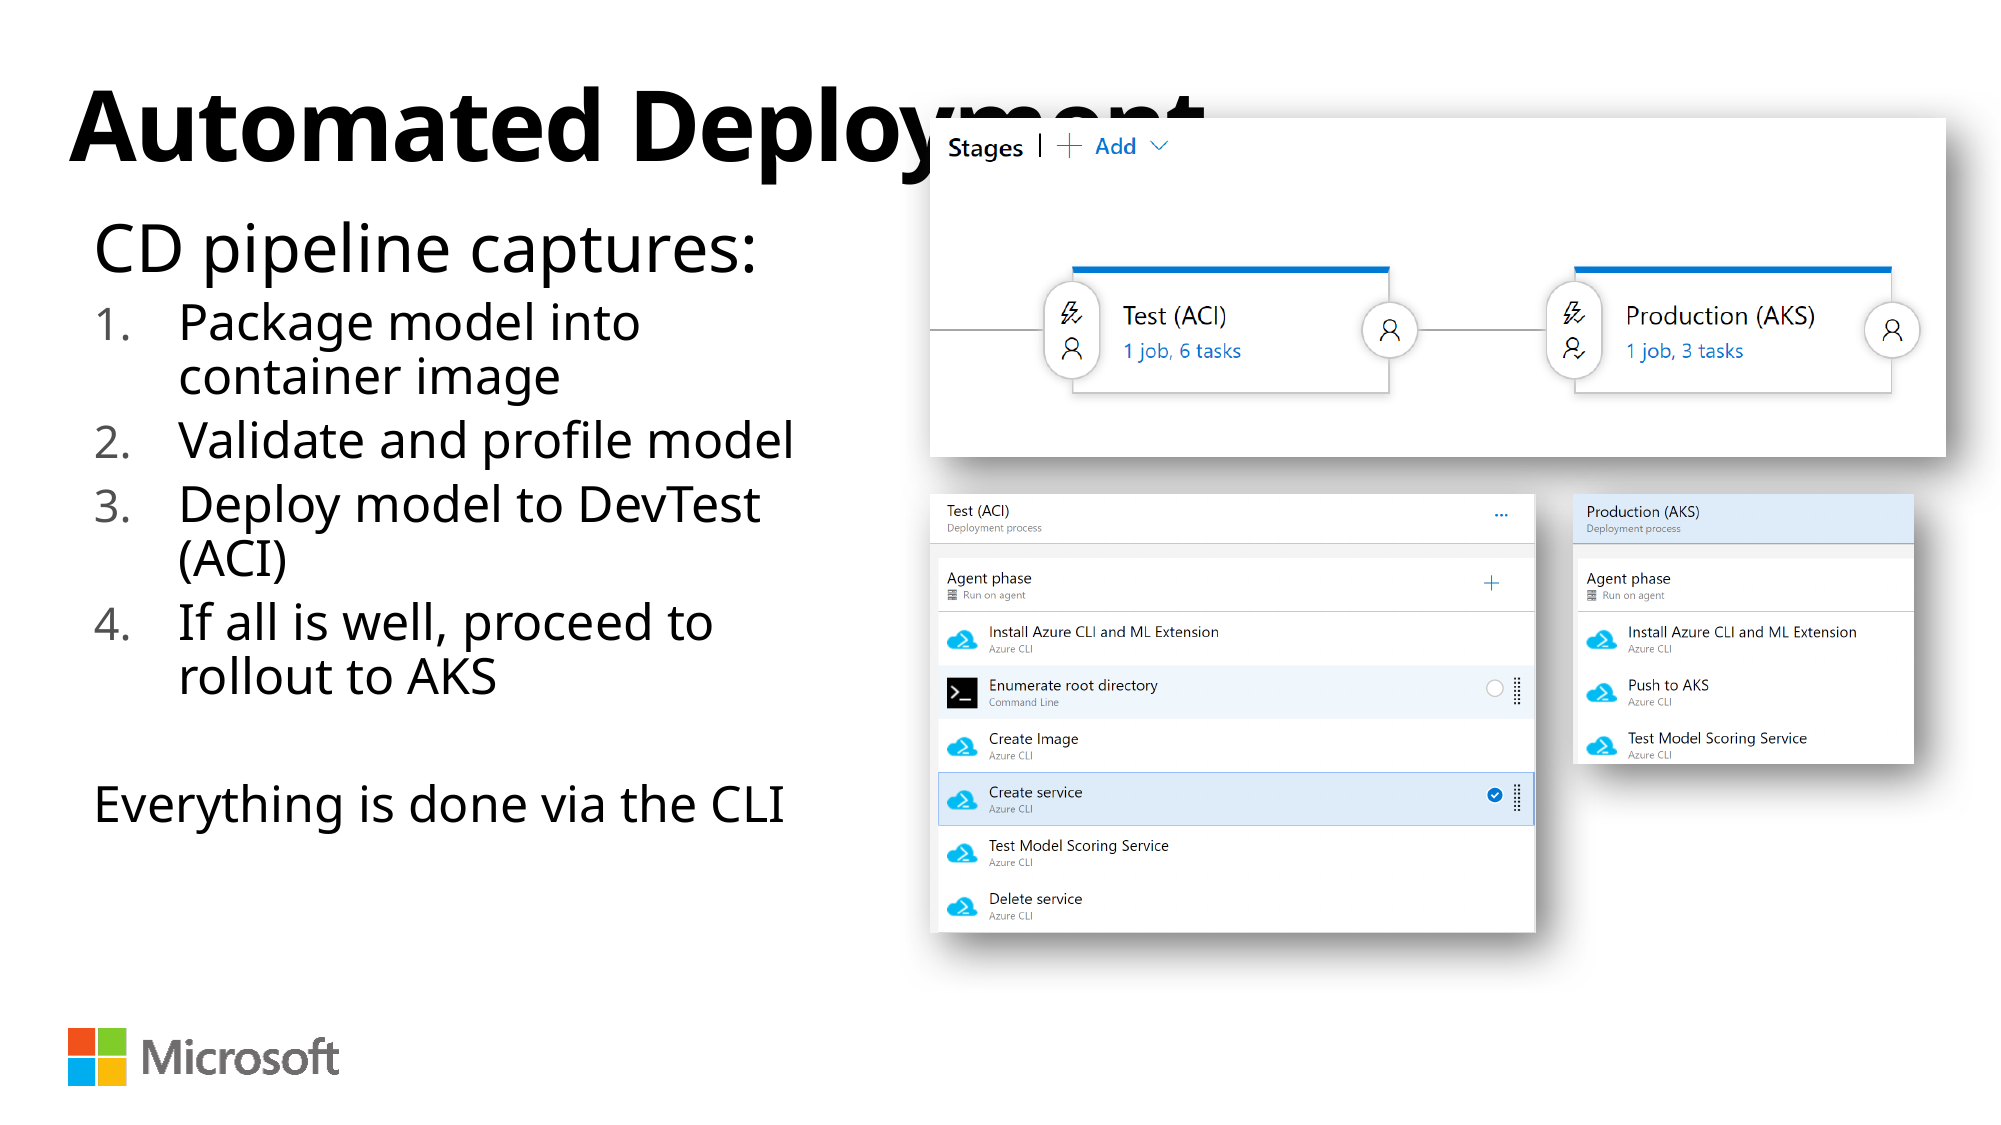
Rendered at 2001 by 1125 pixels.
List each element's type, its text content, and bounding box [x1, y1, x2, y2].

picture [1573, 493, 1915, 764]
picture [930, 117, 1946, 457]
picture [96, 1080, 339, 1086]
title Automated Deployment [69, 49, 1930, 174]
picture [930, 493, 1537, 934]
list CD pipeline captures: Package model into container image Validate and profile model Deploy model to DevTest (ACI) If all is well, proceed to rollout to AKS Everything is done via the CLI [70, 200, 893, 1080]
